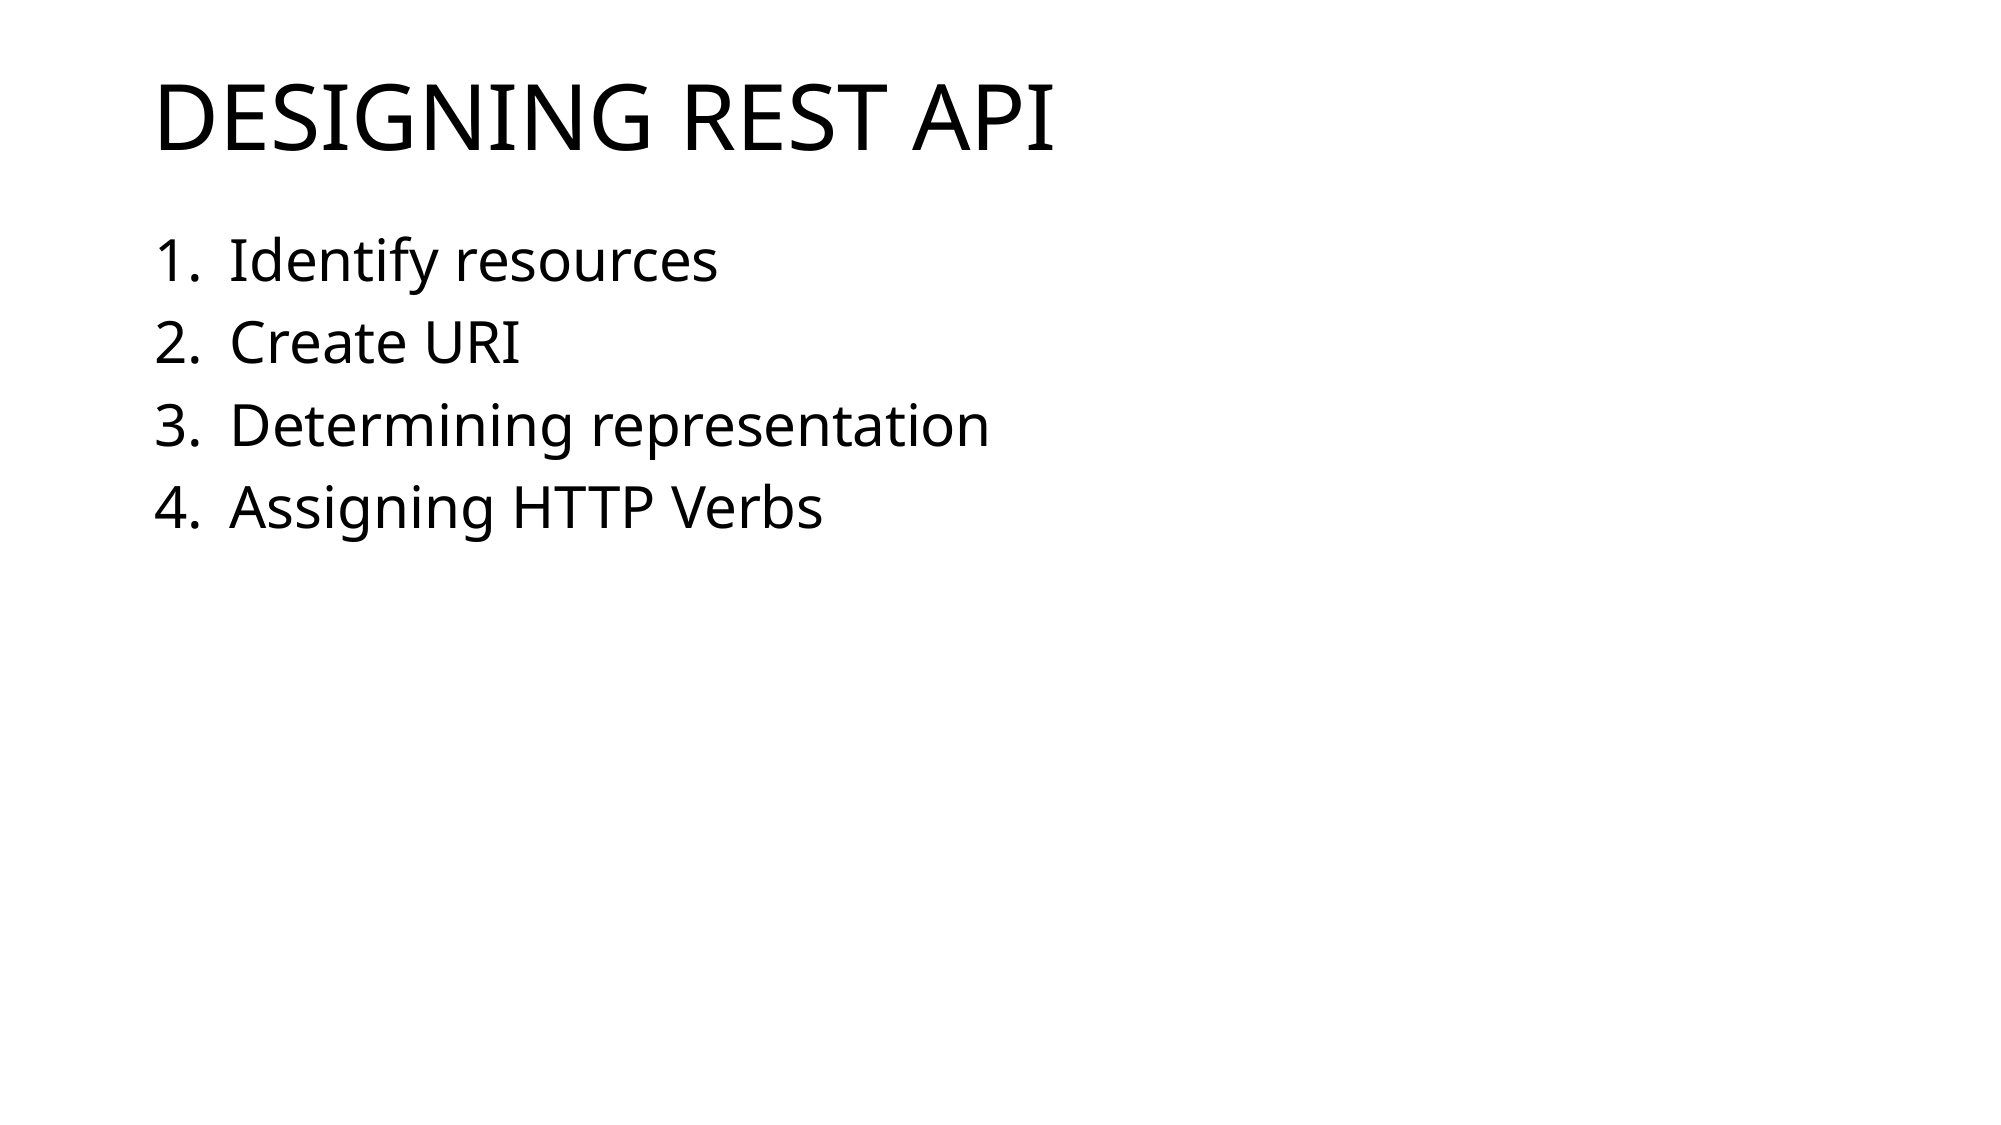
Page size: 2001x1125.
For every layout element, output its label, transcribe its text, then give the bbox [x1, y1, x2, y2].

title DESIGNING REST API [137, 59, 1863, 182]
list Identify resources Create URI Determining representation Assigning HTTP Verbs [137, 215, 1863, 1014]
